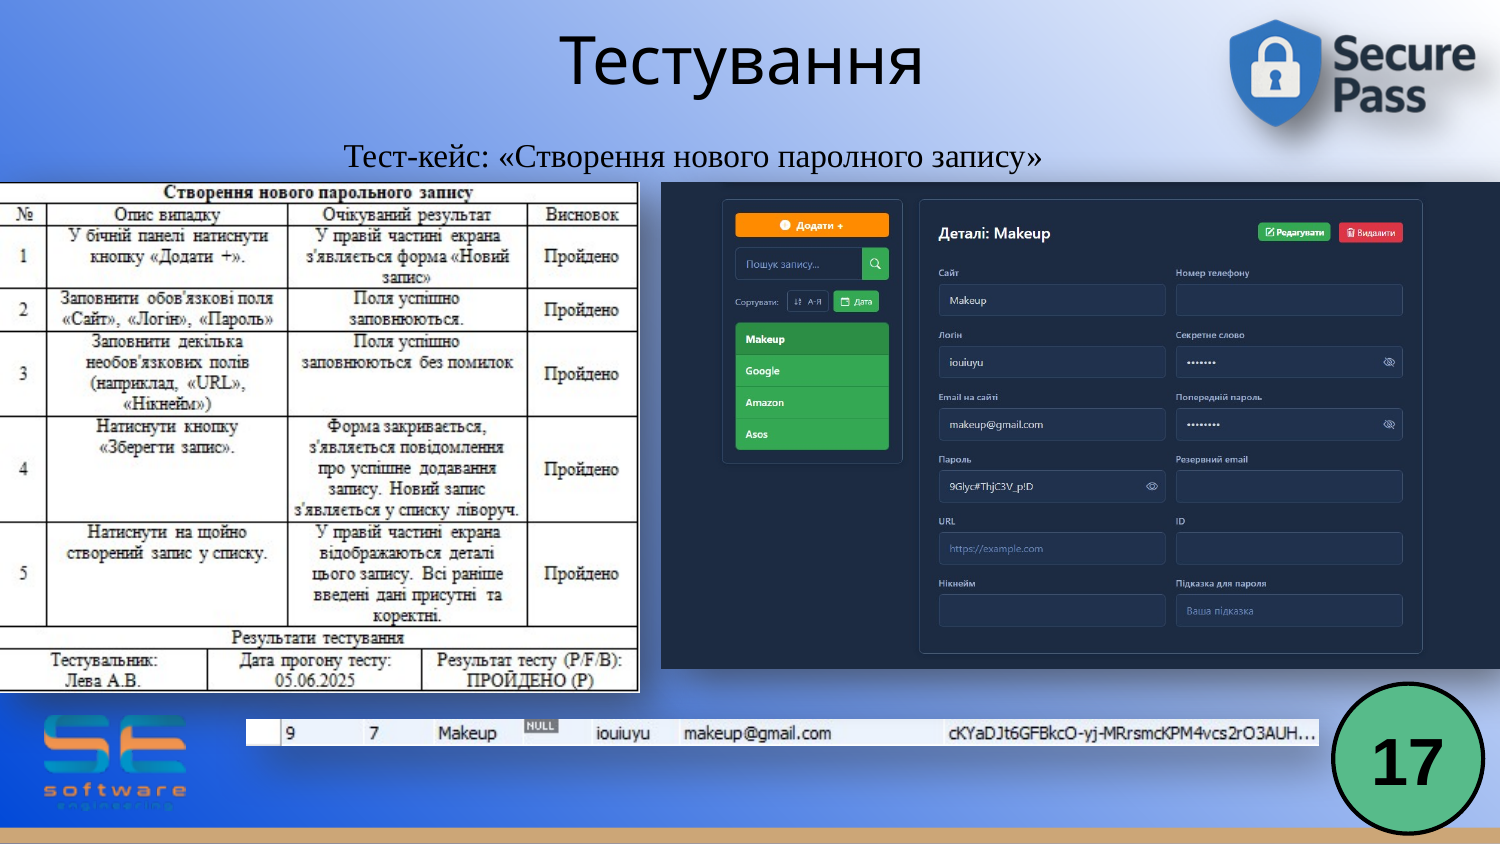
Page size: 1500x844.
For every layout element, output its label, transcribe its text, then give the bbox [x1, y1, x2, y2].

text_box Тест-кейс: «Створення нового паролного запису» [328, 127, 1060, 182]
title Тестування [44, 0, 1188, 113]
picture [660, 0, 1500, 669]
picture [245, 719, 1319, 747]
text_box 17 [1331, 681, 1486, 836]
picture [43, 714, 186, 811]
picture [0, 182, 640, 693]
